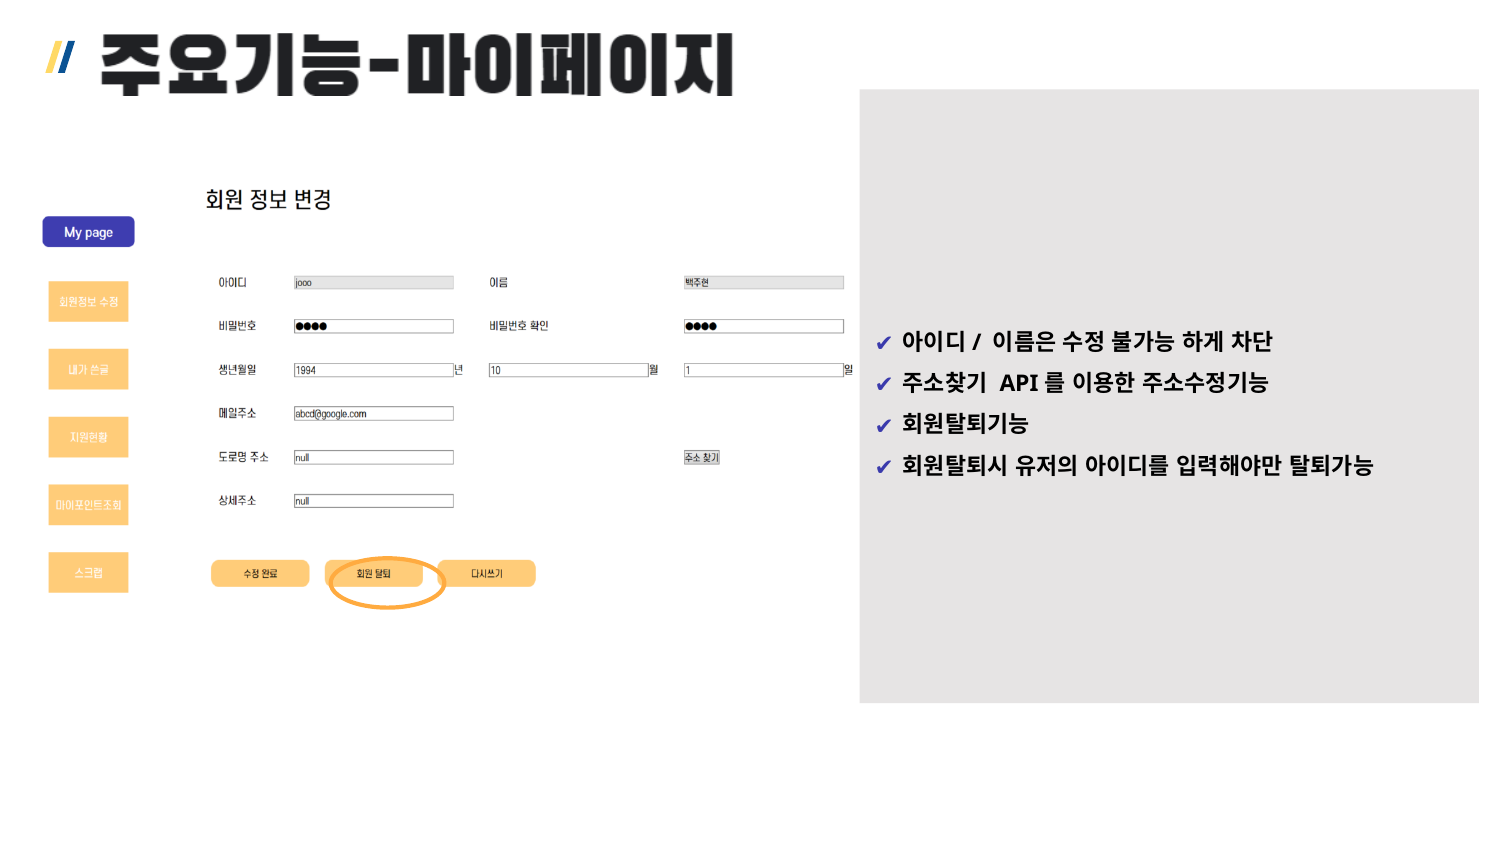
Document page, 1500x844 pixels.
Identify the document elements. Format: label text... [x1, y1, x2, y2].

picture [14, 125, 908, 639]
text_box 아이디/ 이름은 수정 불가능 하게 차단 주소찾기 API를 이용한 주소수정기능 회원탈퇴기능 회원탈퇴시 유저의 아이디를 입력해야만 탈퇴가능 [859, 89, 1479, 704]
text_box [45, 40, 76, 74]
picture [87, 32, 736, 96]
